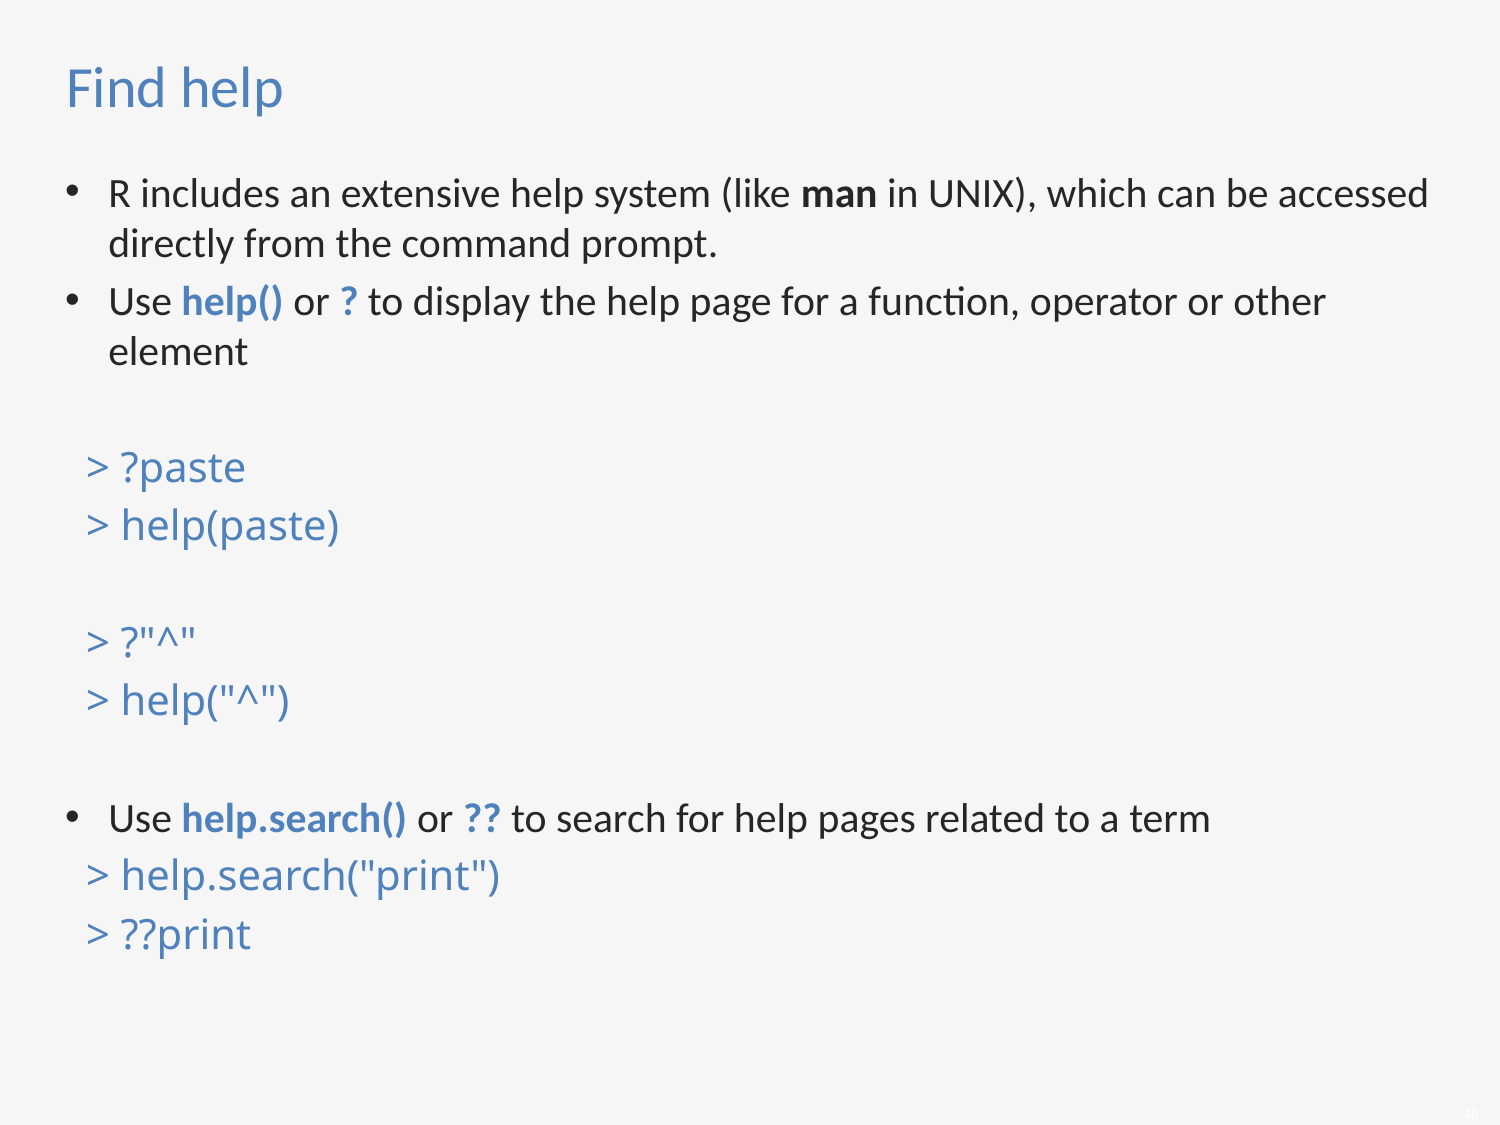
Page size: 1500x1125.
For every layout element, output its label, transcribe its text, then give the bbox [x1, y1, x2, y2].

text_box Find help [42, 56, 1345, 120]
text_box R includes an extensive help system (like man in UNIX), which can be accessed directly from the command prompt. Use help() or ? to display the help page for a function, operator or other element > ?paste > help(paste) > ?"^" > help("^") Use help.search() or ?? to search for help pages related to a term > help.search("print") > ??print [64, 165, 1475, 1125]
